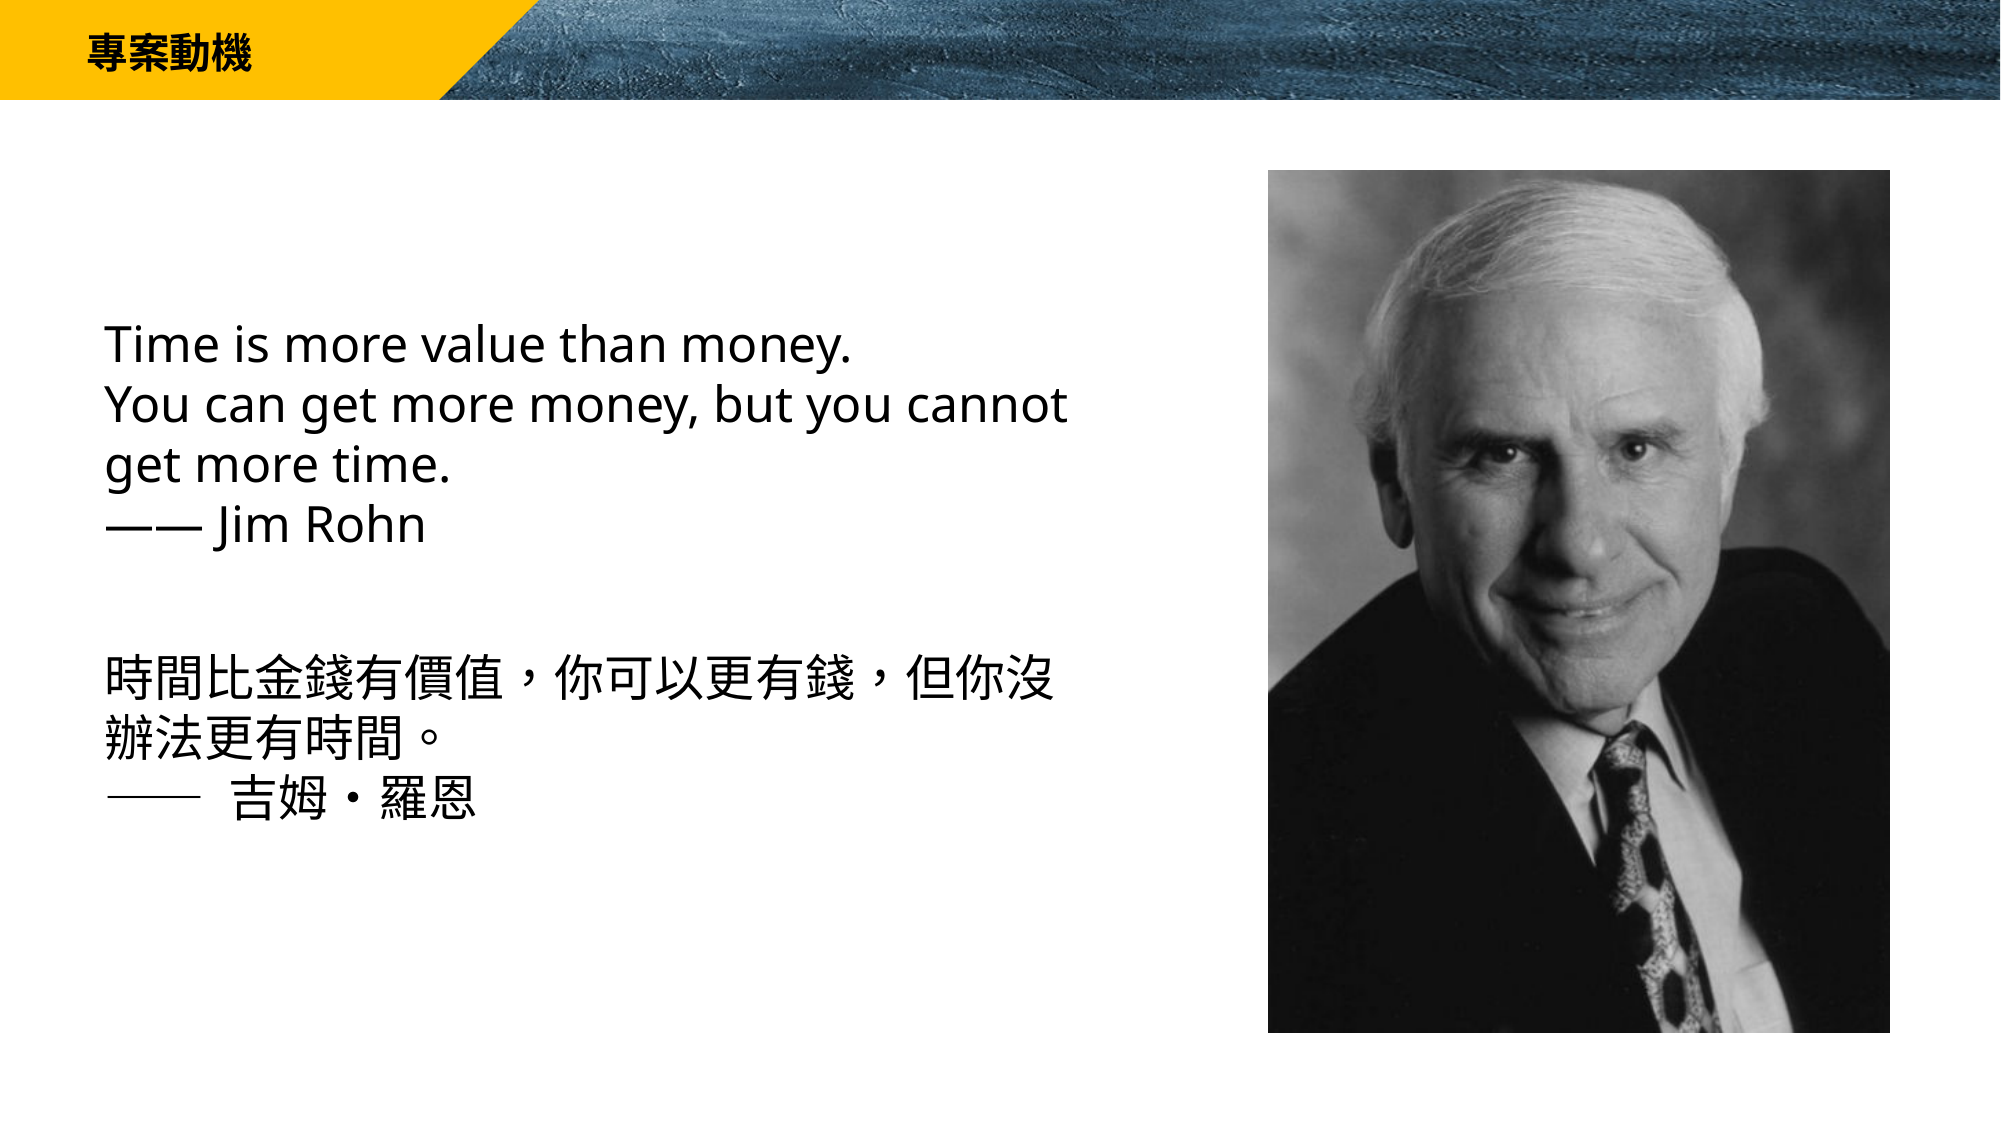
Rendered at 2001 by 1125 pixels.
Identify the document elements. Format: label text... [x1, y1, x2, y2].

picture [440, 0, 2001, 100]
text_box 專案動機 [71, 19, 674, 84]
text_box 時間比金錢有價值，你可以更有錢，但你沒辦法更有時間。 —— 吉姆・羅恩 [90, 638, 1091, 834]
text_box Time is more value than money. You can get more money, but you cannot get more time. —— Jim Rohn [90, 304, 1091, 560]
picture [1268, 170, 1890, 1033]
